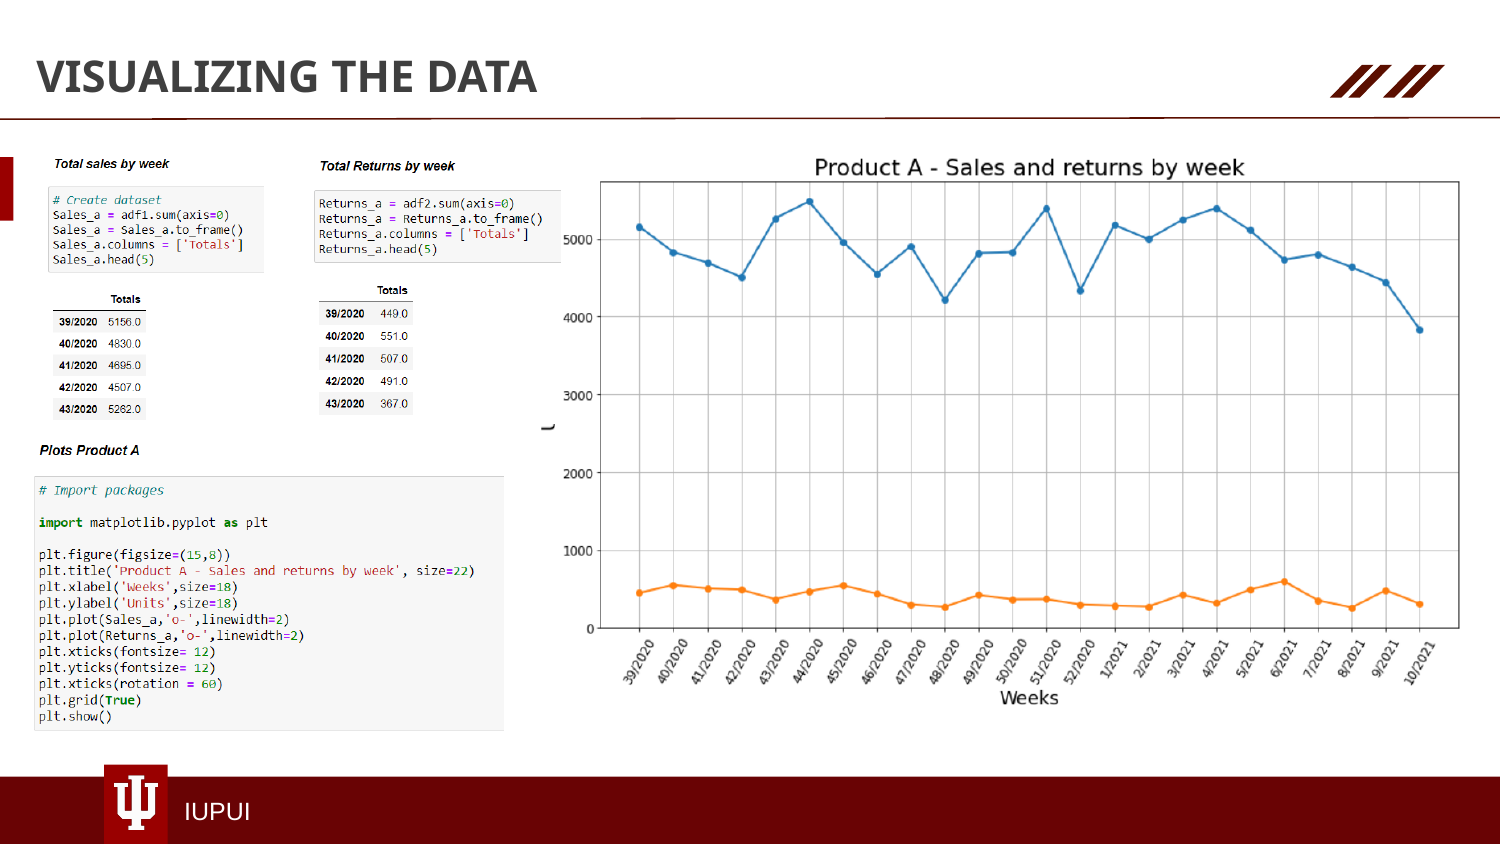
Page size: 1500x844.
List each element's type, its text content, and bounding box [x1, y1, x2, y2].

picture [31, 438, 505, 735]
picture [114, 775, 158, 830]
text_box VISUALIZING THE DATA [21, 21, 1032, 115]
picture [43, 147, 264, 431]
picture [310, 147, 1488, 717]
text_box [1329, 64, 1446, 98]
